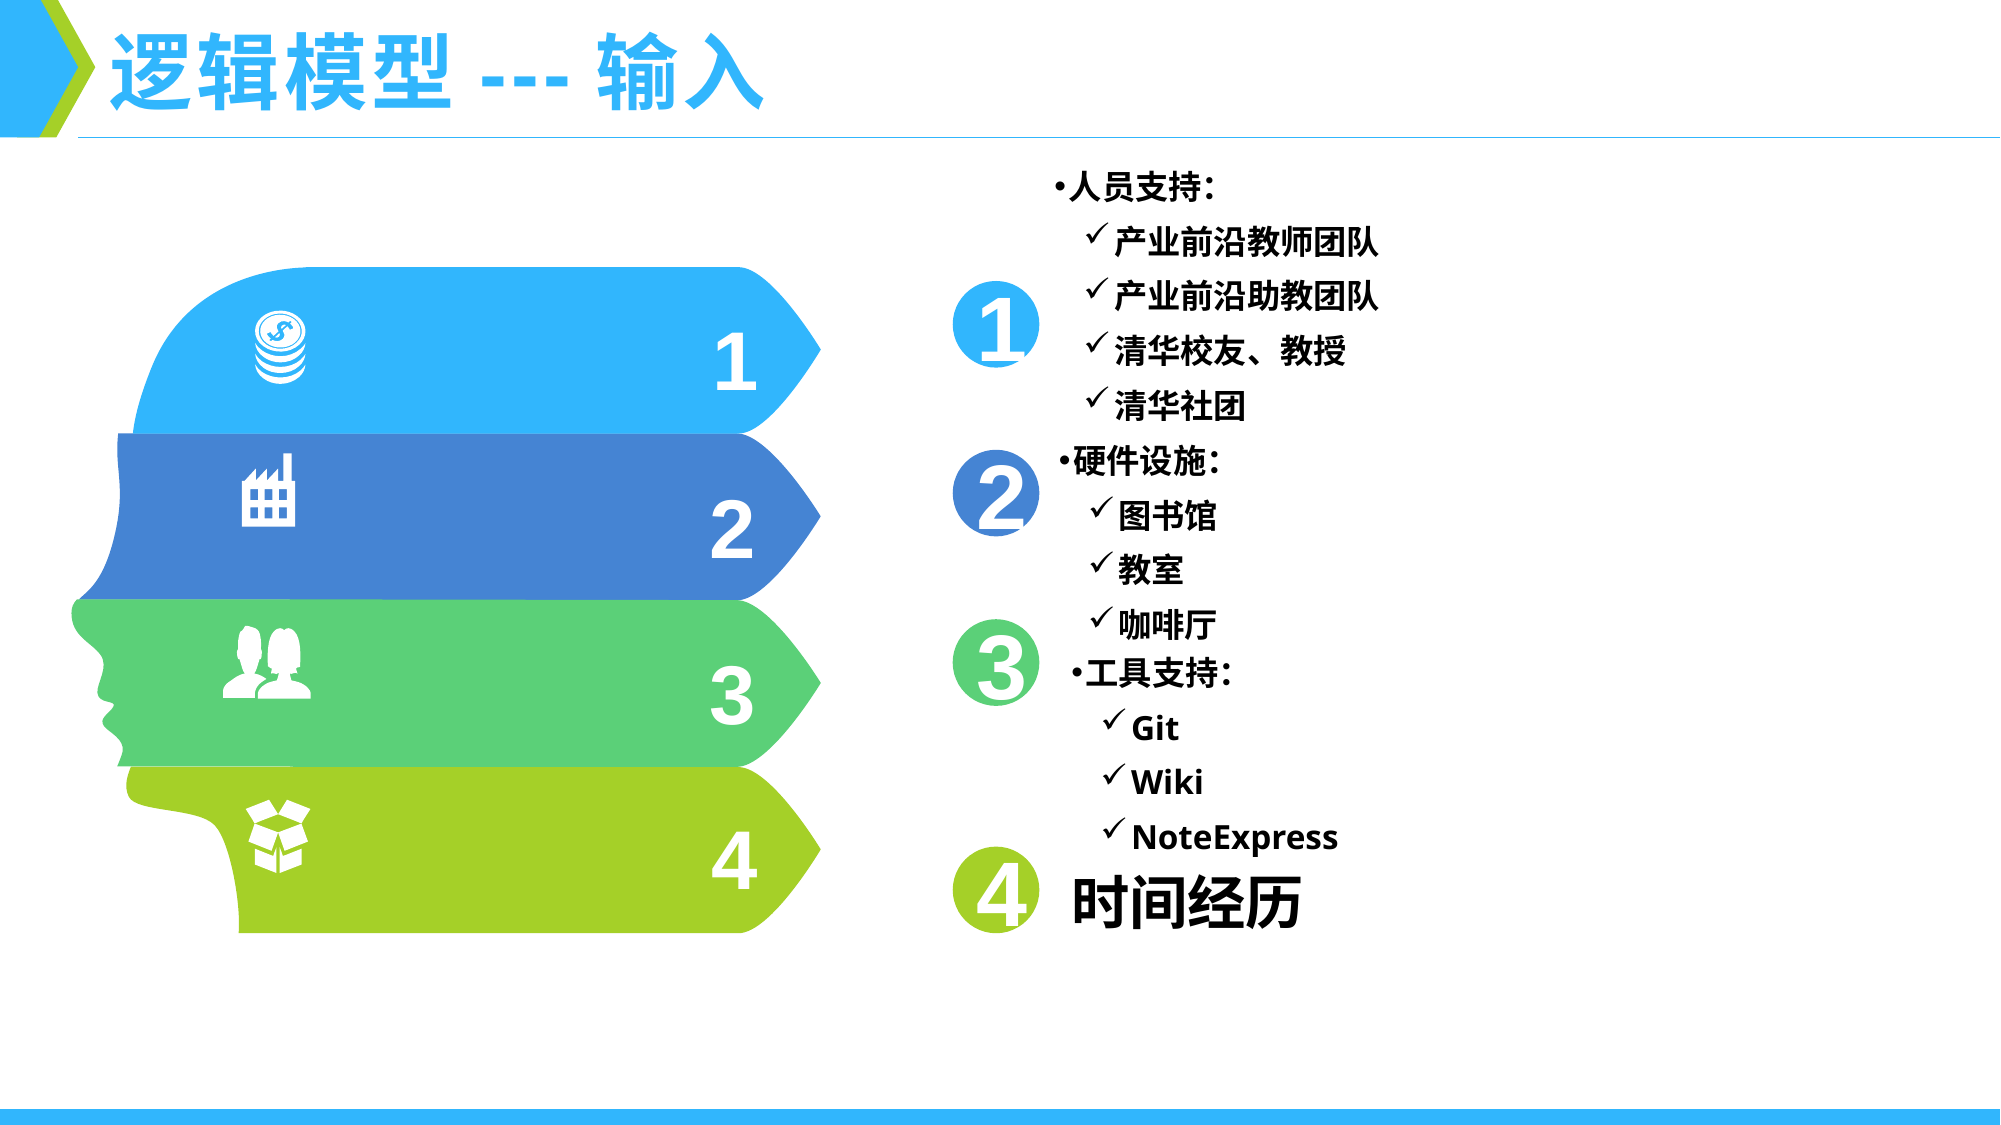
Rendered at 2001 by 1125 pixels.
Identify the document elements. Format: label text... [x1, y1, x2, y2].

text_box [132, 267, 821, 434]
text_box 逻辑模型---输入 [94, 12, 781, 128]
text_box 工具支持： Git Wiki NoteExpress [1056, 636, 1605, 767]
text_box [0, 0, 80, 139]
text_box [123, 767, 821, 934]
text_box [71, 599, 821, 767]
text_box [40, 0, 94, 139]
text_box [952, 150, 1588, 368]
text_box 3 [951, 618, 1041, 707]
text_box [952, 424, 1592, 555]
text_box [0, 1108, 2000, 1125]
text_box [78, 433, 821, 599]
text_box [952, 823, 1605, 954]
